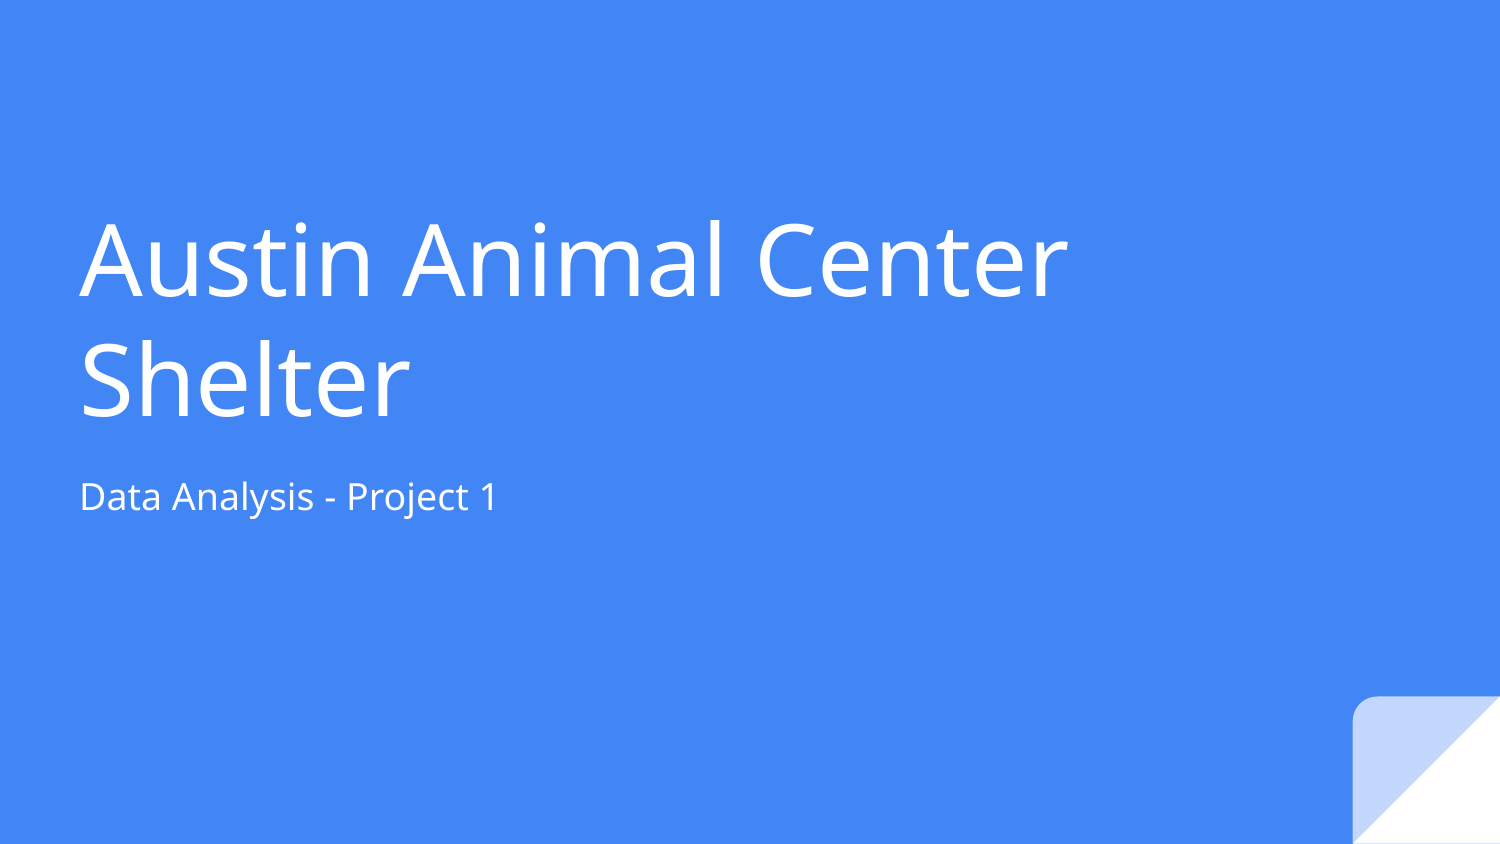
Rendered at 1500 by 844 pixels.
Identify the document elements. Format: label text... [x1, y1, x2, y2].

subtitle Data Analysis - Project 1 [64, 457, 1413, 529]
title Austin Animal Center Shelter [64, 298, 1413, 452]
